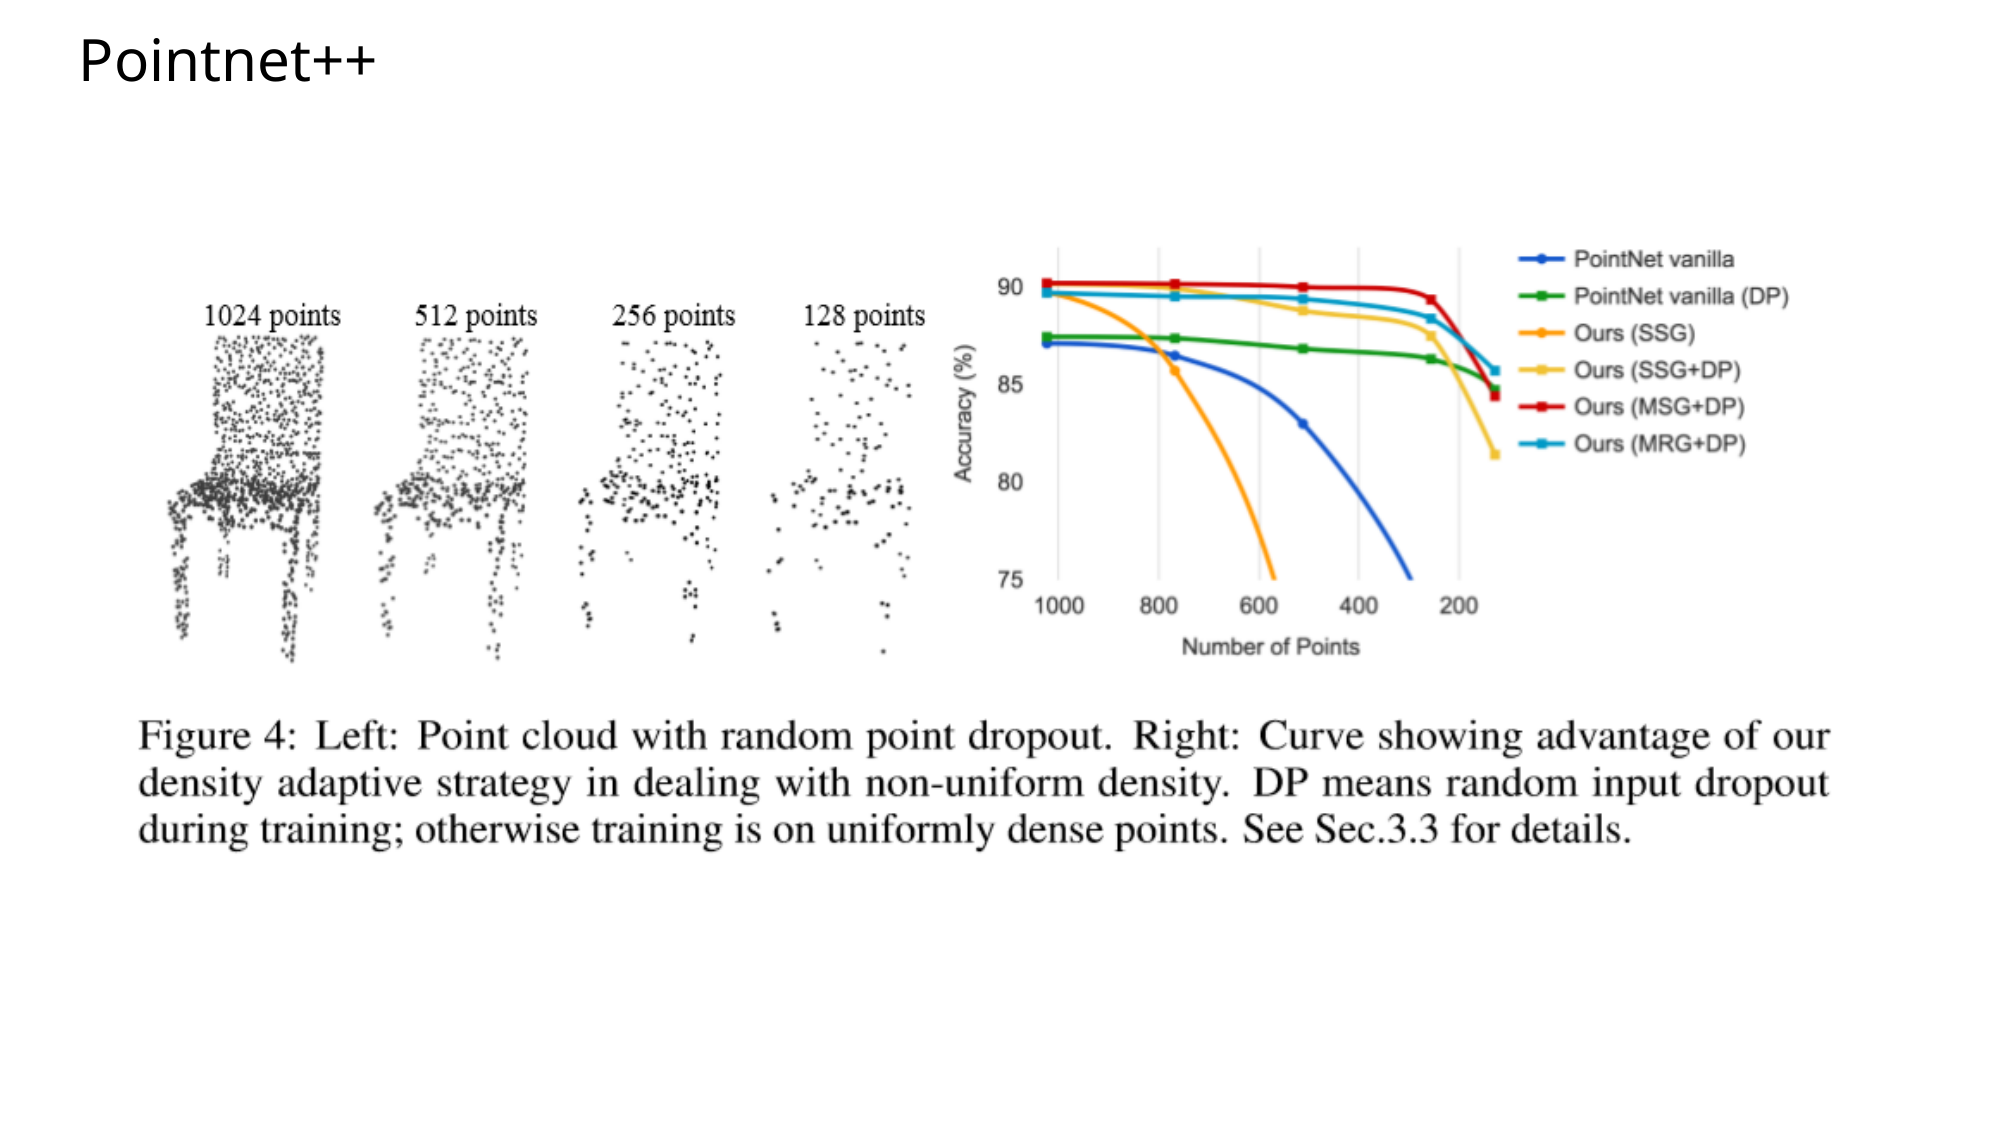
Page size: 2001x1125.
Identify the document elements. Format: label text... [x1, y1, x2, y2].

picture [22, 212, 2000, 881]
text_box Pointnet++ [64, 16, 393, 101]
